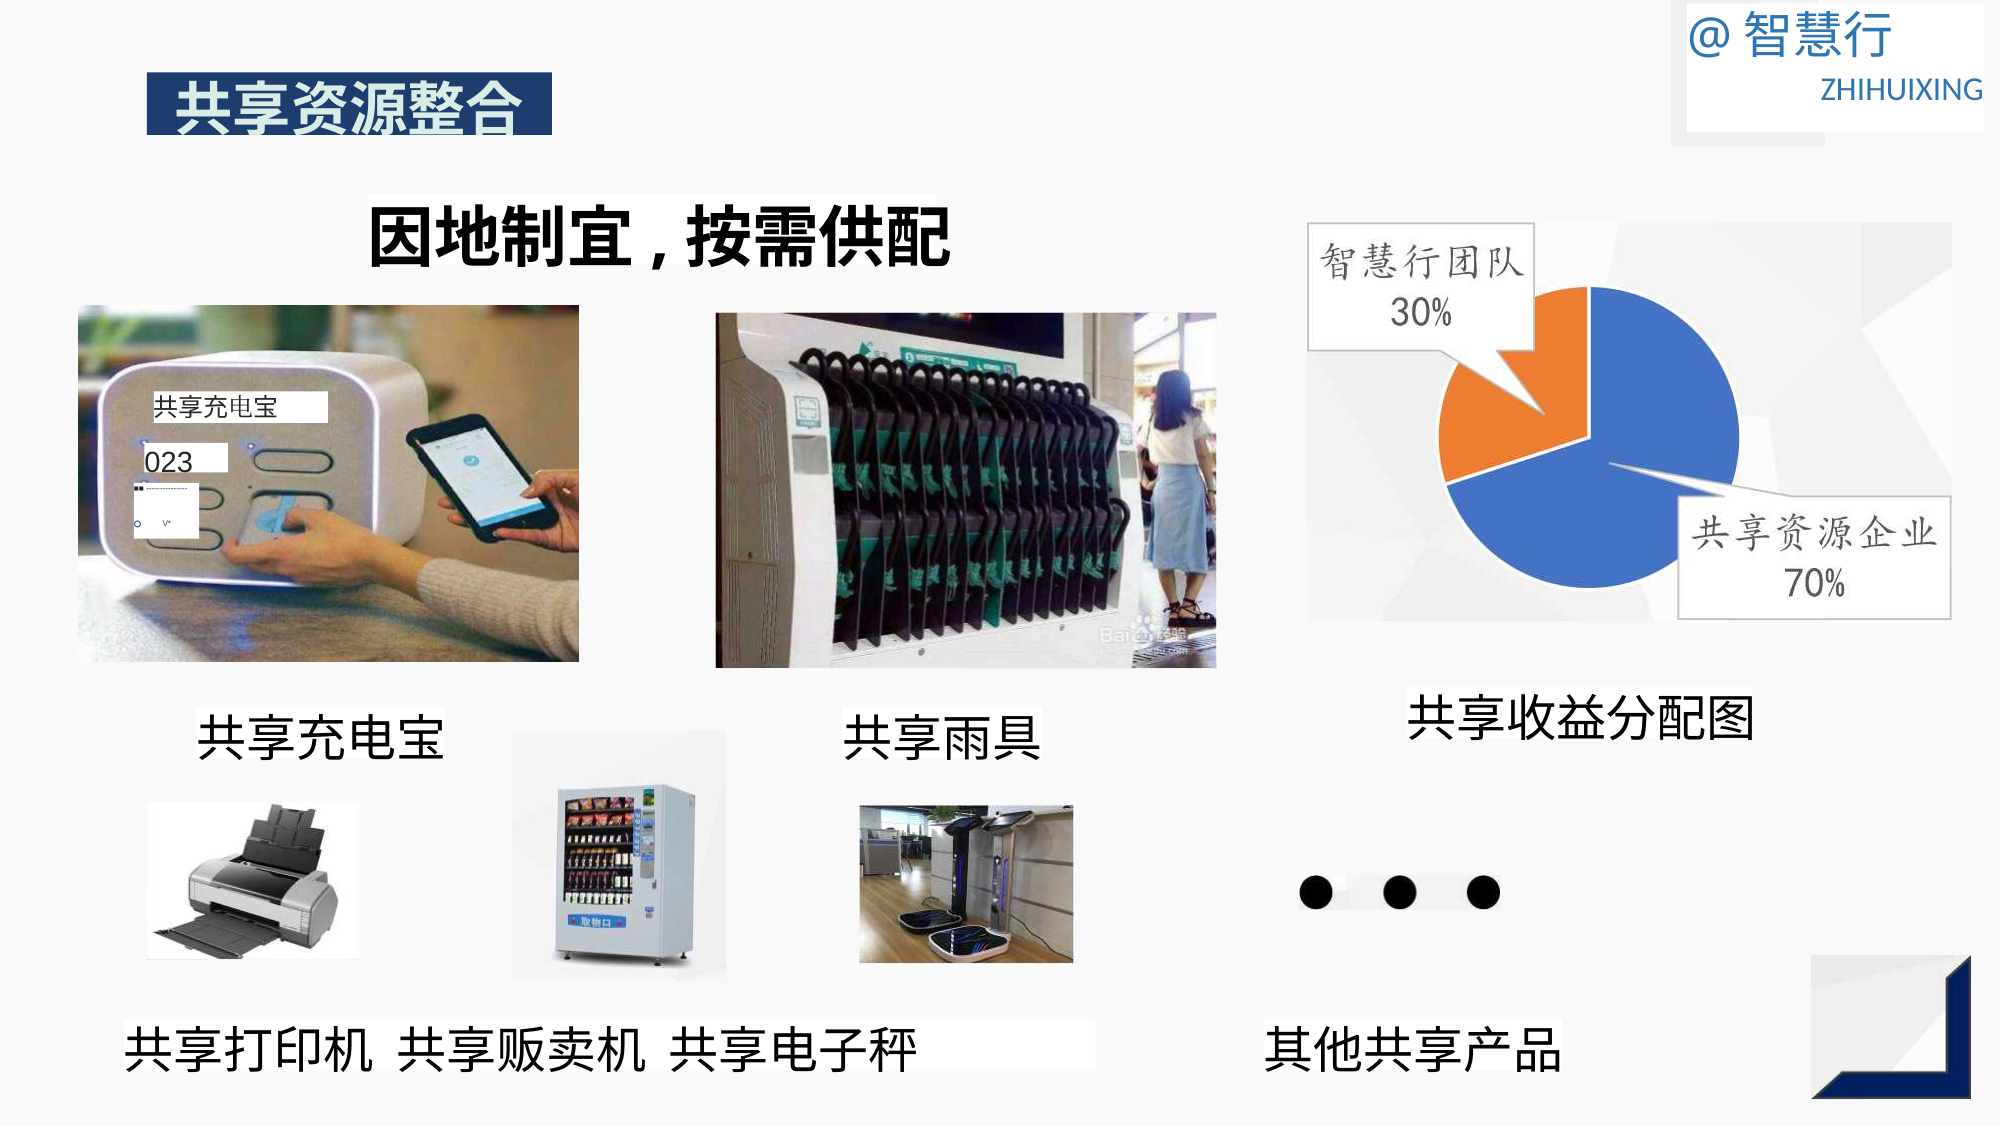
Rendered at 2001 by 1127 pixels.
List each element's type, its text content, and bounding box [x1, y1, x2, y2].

picture [1299, 875, 1502, 910]
text_box 其他共享产品 [1264, 1018, 1563, 1071]
picture [78, 305, 580, 662]
picture [858, 805, 1074, 965]
picture [146, 801, 361, 961]
text_box 共享充电宝 [196, 706, 445, 759]
picture [1671, 0, 1826, 148]
text_box 共享资源整合 [146, 72, 552, 135]
picture [715, 312, 1217, 670]
picture [512, 730, 727, 982]
text_box 共享打印机 共享贩卖机 共享电子秤 [124, 1018, 1096, 1071]
text_box 因地制宜,按需供配 [367, 194, 936, 264]
text_box 共享雨具 [842, 706, 1043, 759]
text_box @智慧行 ZHIHUIXING [1828, 3, 1984, 133]
picture [1306, 222, 1953, 622]
text_box 共享收益分配图 [1406, 686, 1752, 739]
picture [1811, 955, 1973, 1101]
